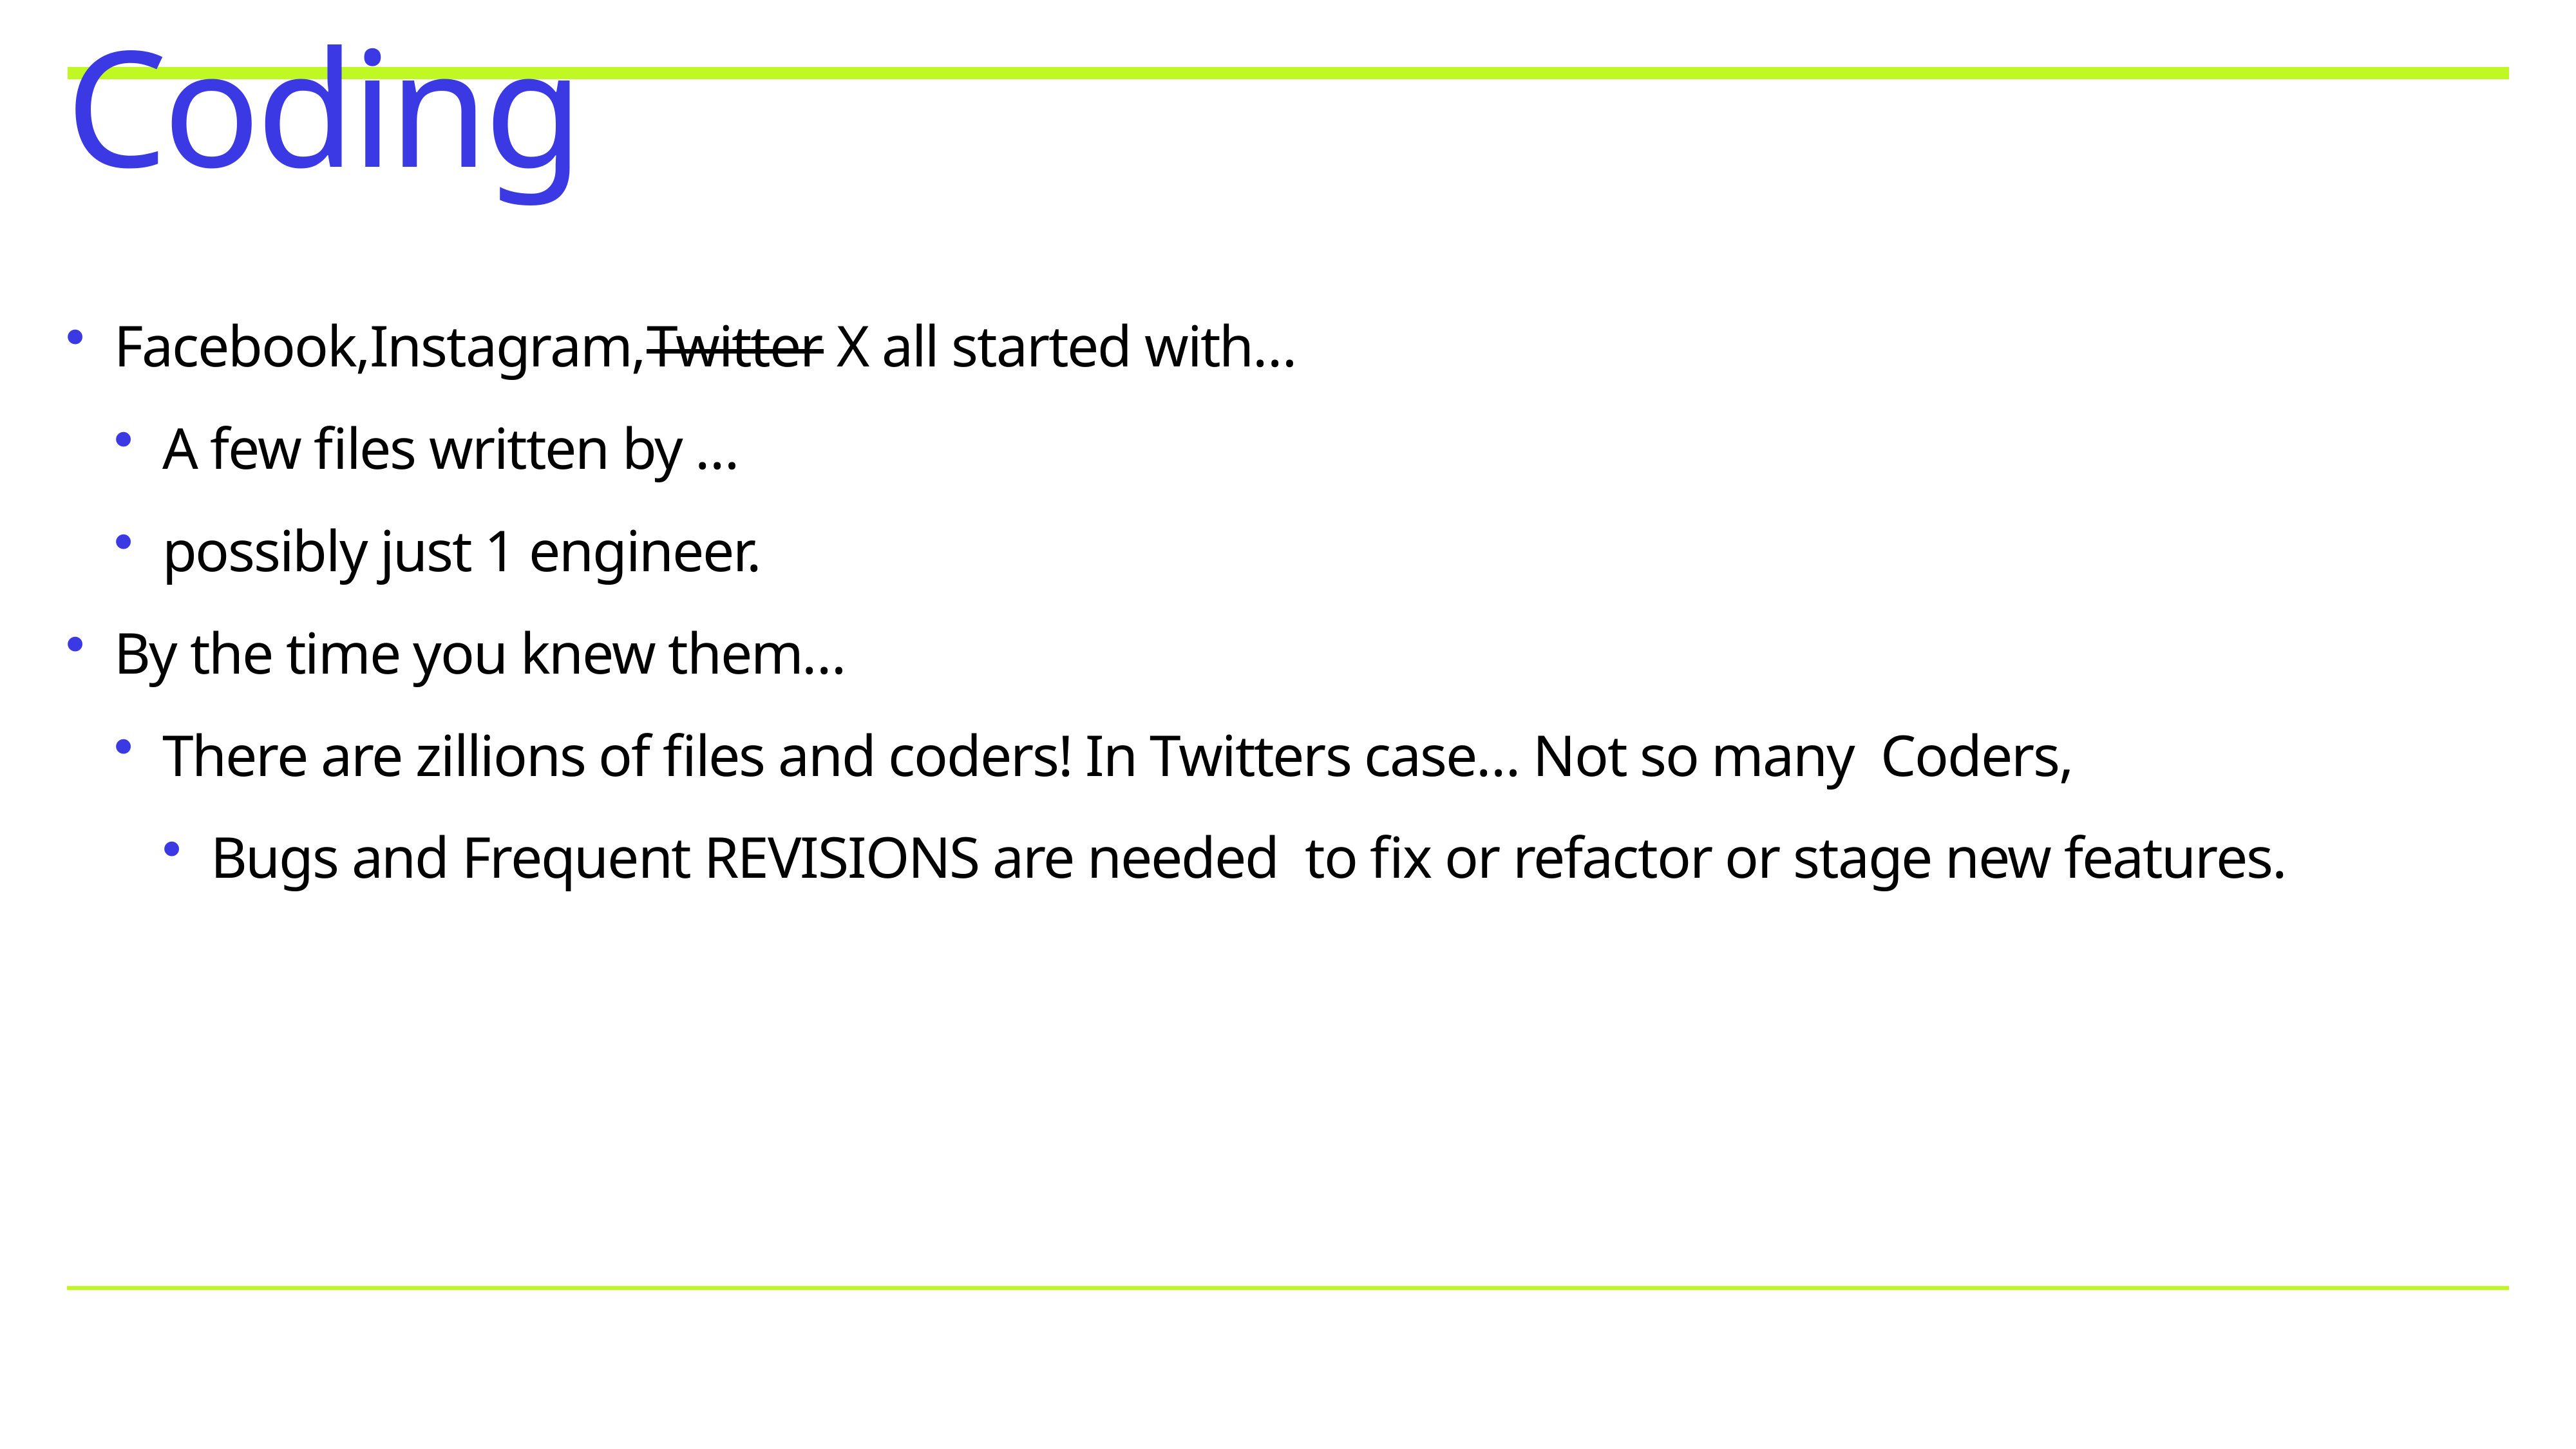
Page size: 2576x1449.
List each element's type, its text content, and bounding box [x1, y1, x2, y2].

title Coding [60, 68, 2516, 276]
list Facebook,Instagram,Twitter X all started with… A few files written by … possibly just 1 engineer. By the time you knew them… There are zillions of files and coders! In Twitters case… Not so many Coders, Bugs and Frequent REVISIONS are needed to fix or refactor or stage new features. [60, 317, 2516, 1132]
